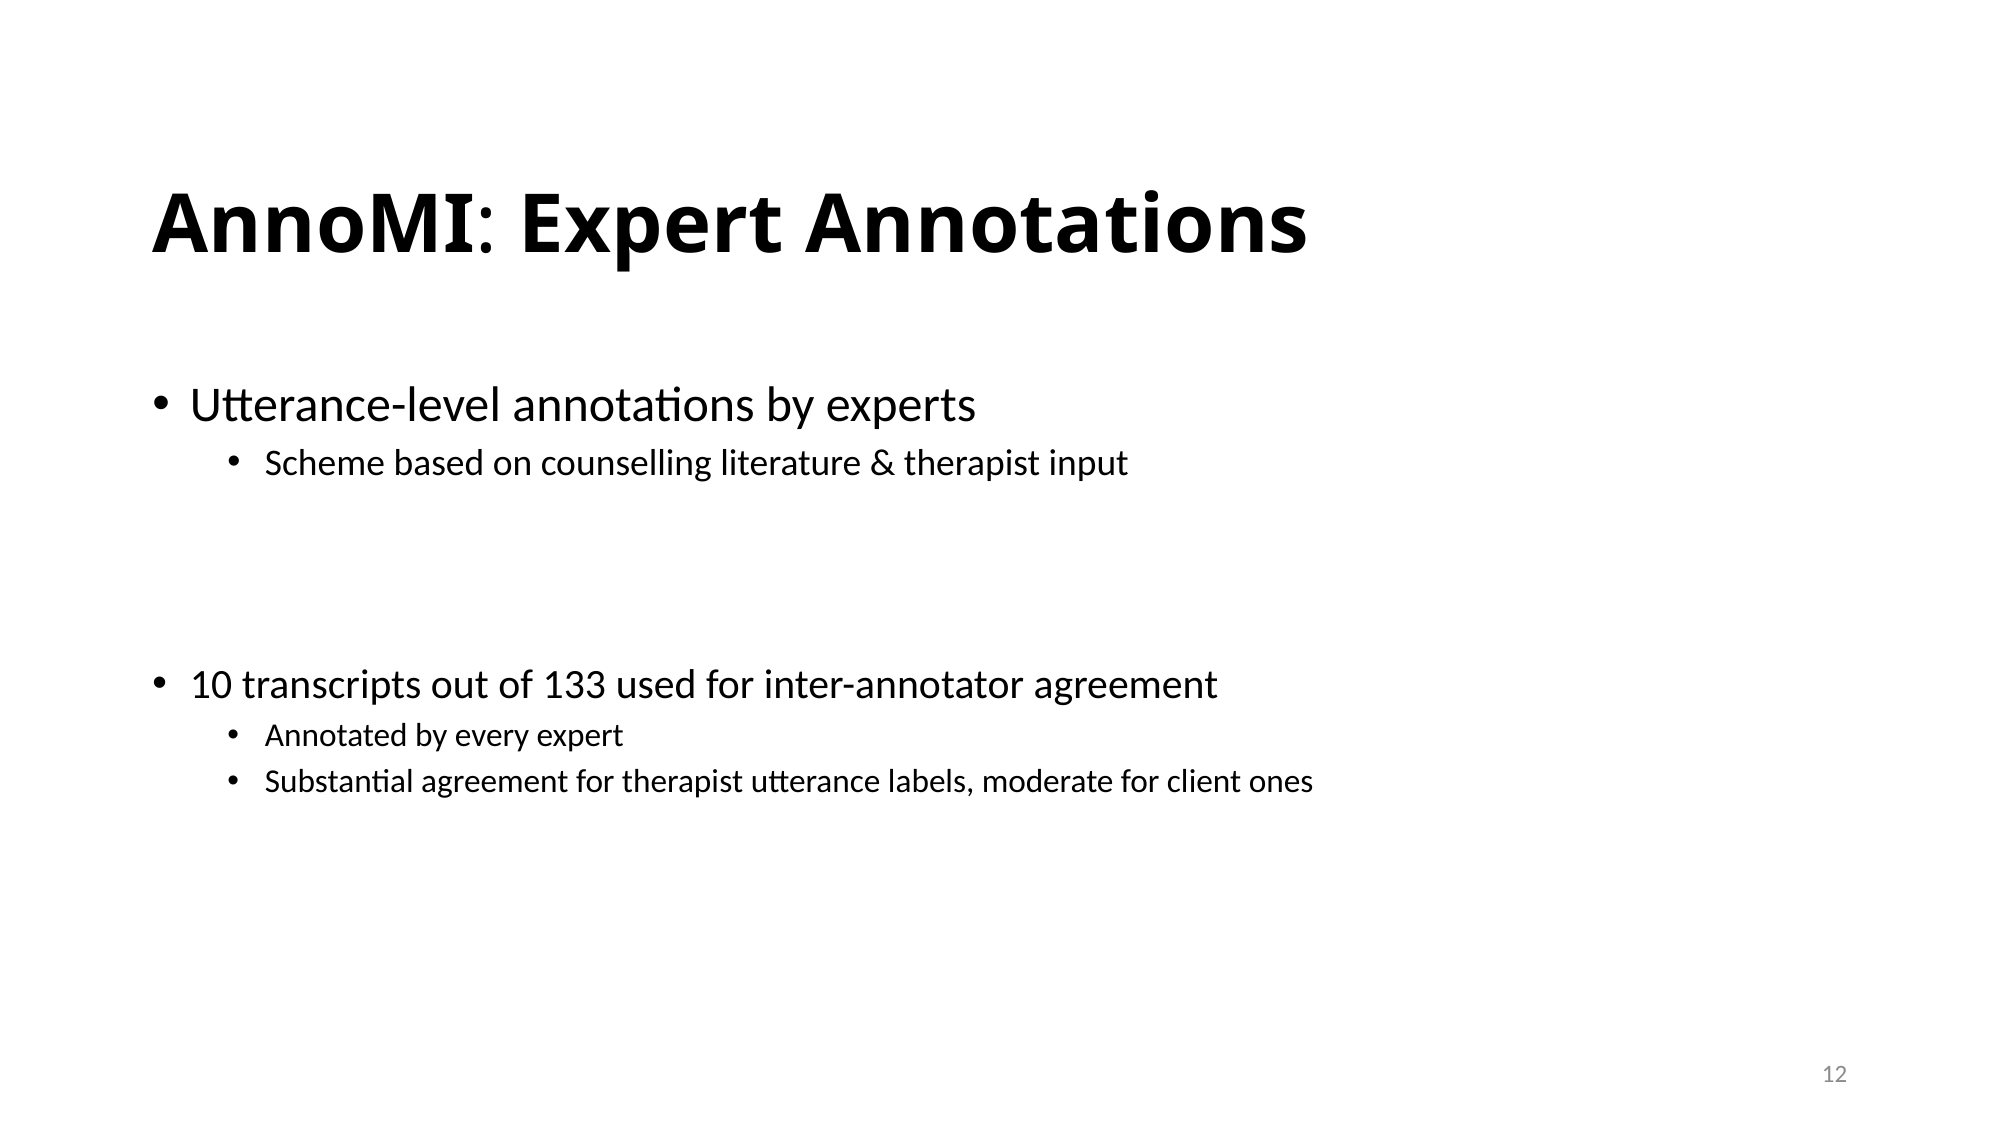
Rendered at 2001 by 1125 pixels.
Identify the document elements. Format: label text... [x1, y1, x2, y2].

title AnnoMI: Expert Annotations [137, 174, 1882, 278]
list Utterance-level annotations by experts Scheme based on counselling literature & therapist input 10 transcripts out of 133 used for inter-annotator agreement Annotated by every expert Substantial agreement for therapist utterance labels, moderate for client ones [137, 370, 1343, 951]
slide_number 12 [1412, 1042, 1863, 1103]
